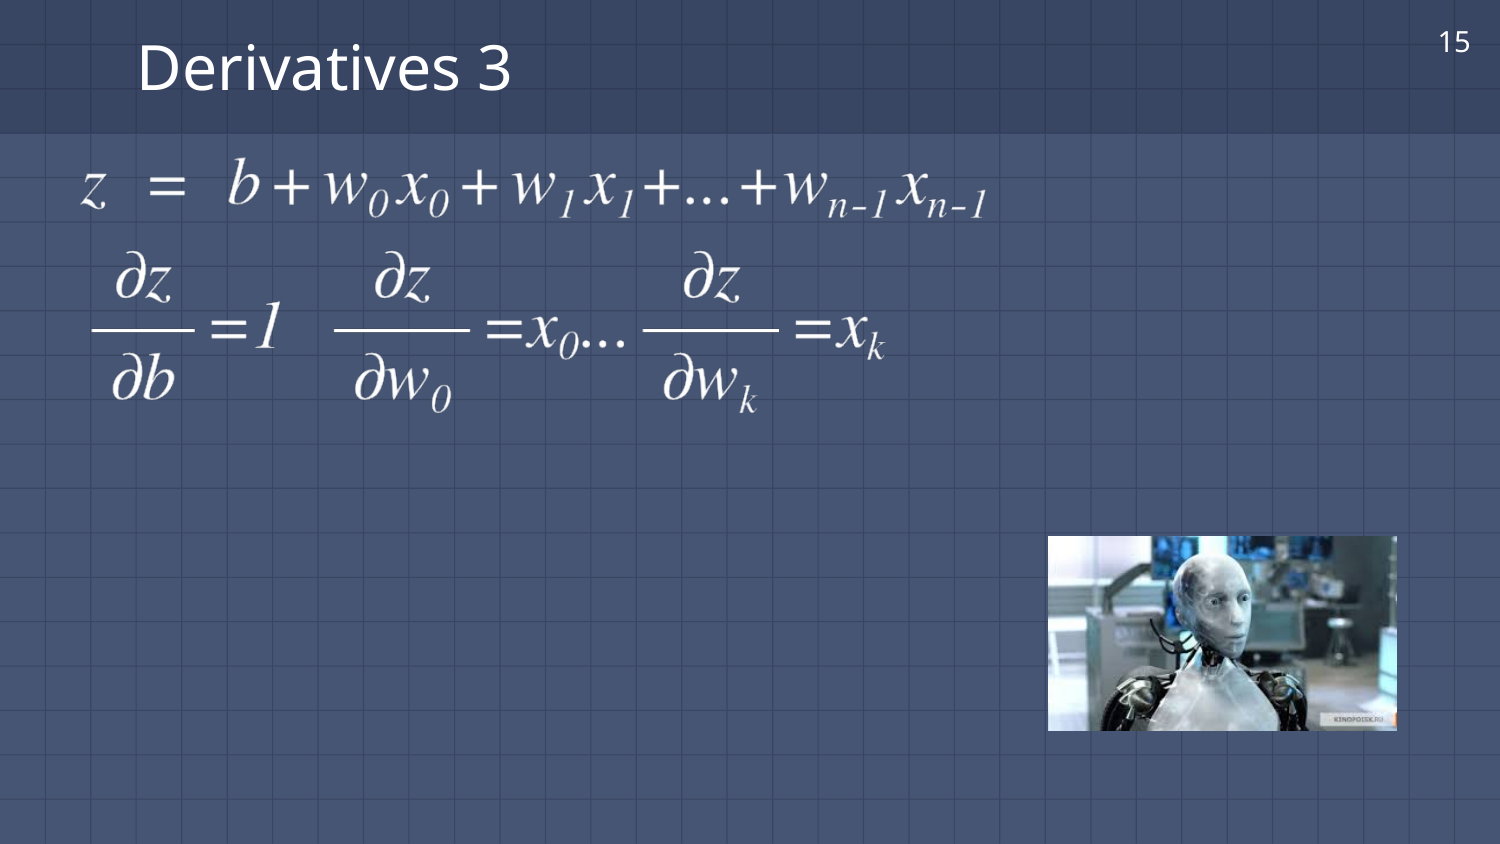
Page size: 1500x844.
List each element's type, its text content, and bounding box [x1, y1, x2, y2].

picture [70, 142, 1036, 517]
title Derivatives 3 [121, 0, 1383, 118]
picture [1048, 536, 1397, 732]
slide_number ‹#› [1408, 0, 1500, 88]
